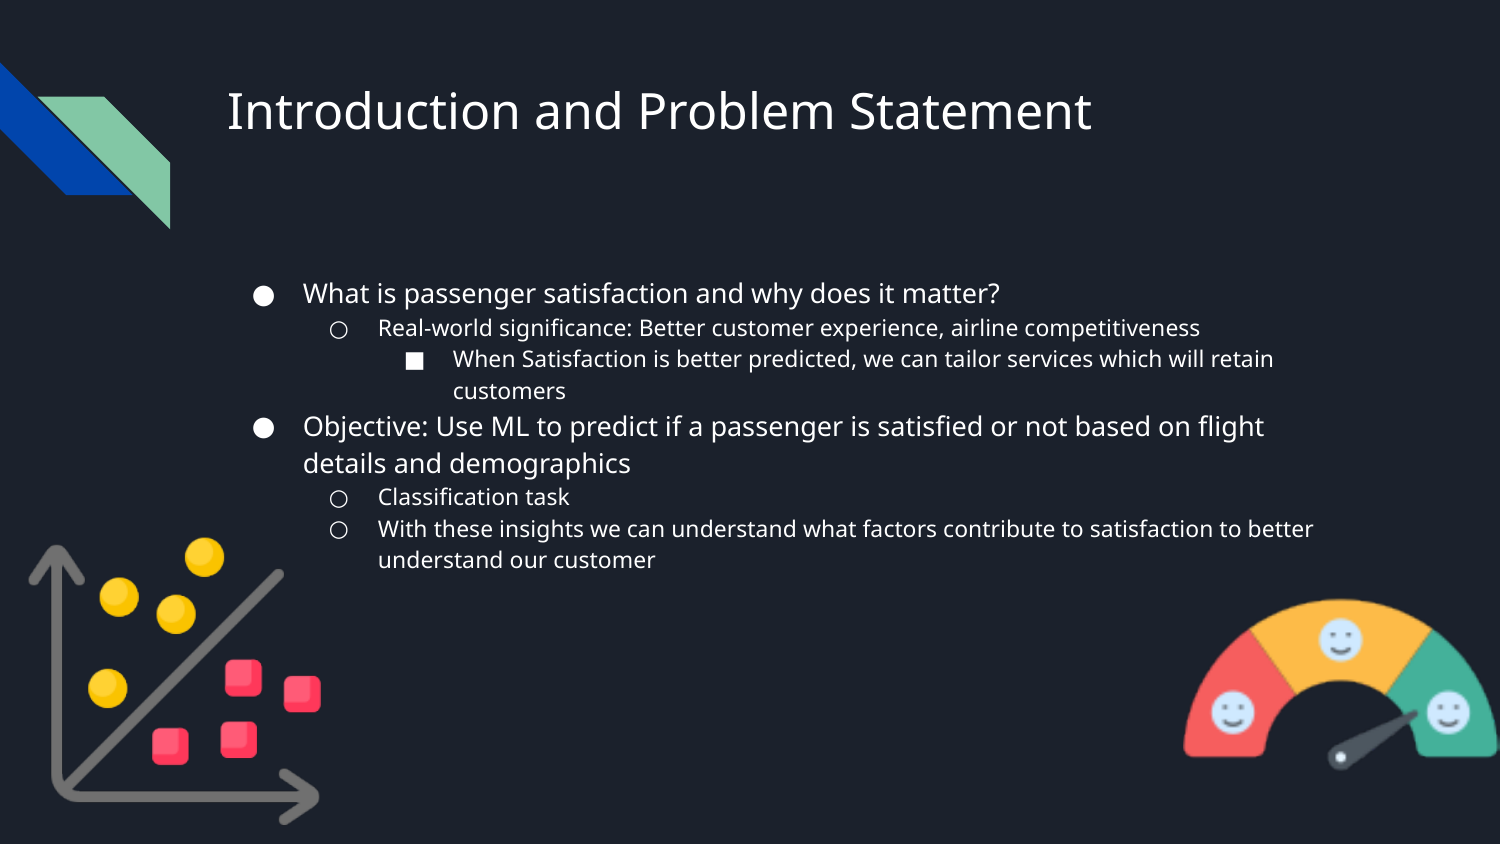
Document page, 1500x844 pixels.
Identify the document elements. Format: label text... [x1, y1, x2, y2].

picture [1183, 527, 1500, 844]
picture [0, 489, 364, 844]
title Introduction and Problem Statement [212, 64, 1368, 215]
list What is passenger satisfaction and why does it matter? Real-world significance: Better customer experience, airline competitiveness When Satisfaction is better predicted, we can tailor services which will retain customers Objective: Use ML to predict if a passenger is satisfied or not based on flight details and demographics Classification task With these insights we can understand what factors contribute to satisfaction to better understand our customer [212, 257, 1368, 735]
